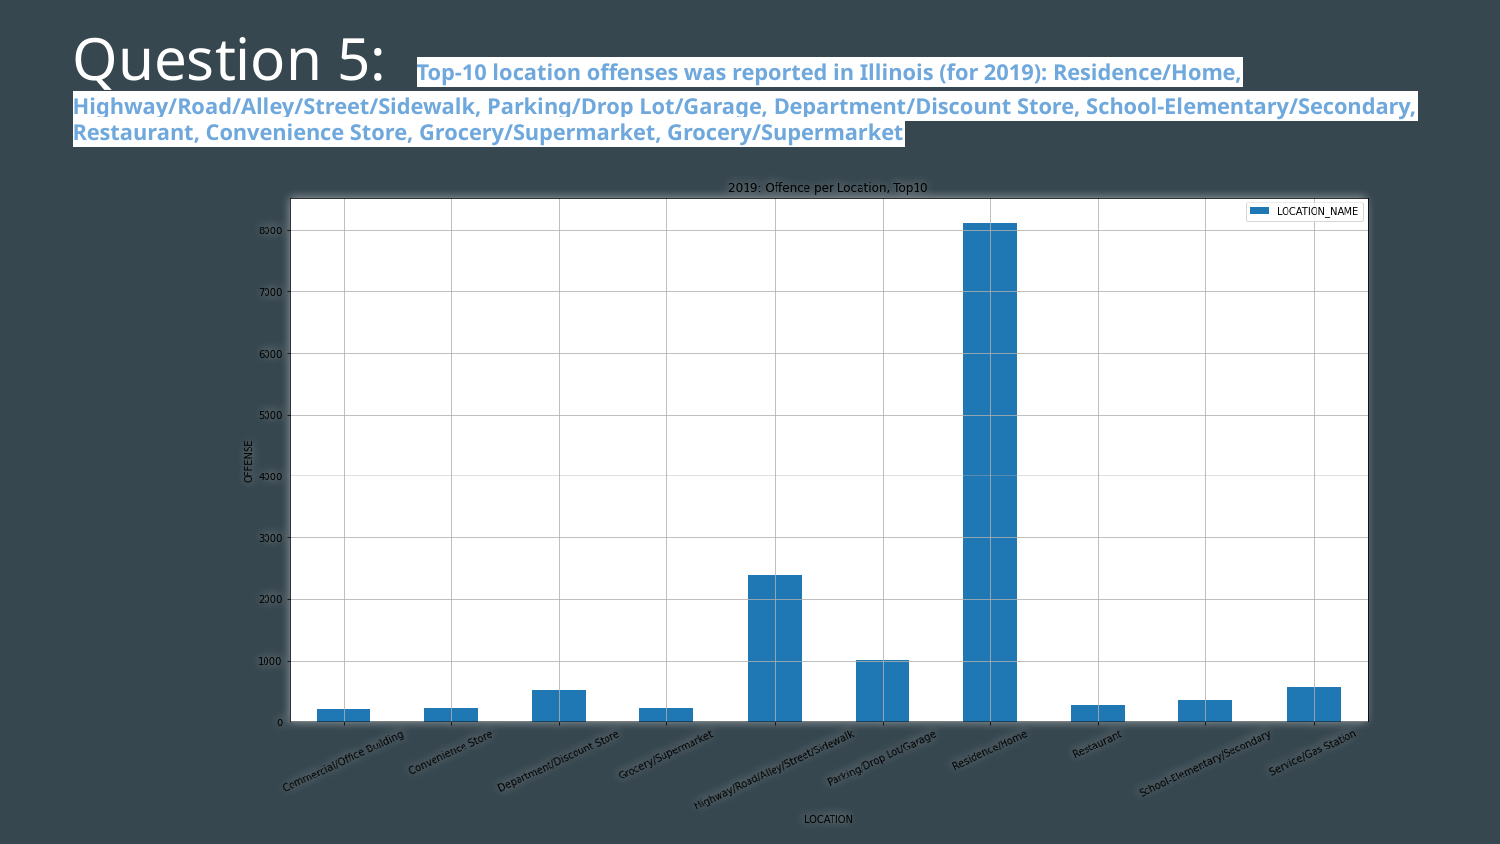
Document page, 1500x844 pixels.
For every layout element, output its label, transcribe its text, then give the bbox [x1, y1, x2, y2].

picture [237, 174, 1373, 832]
title Question 5: Top-10 location offenses was reported in Illinois (for 2019): Residence/Home, Highway/Road/Alley/Street/Sidewalk, Parking/Drop Lot/Garage, Department/Discount Store, School-Elementary/Secondary, Restaurant, Convenience Store, Grocery/Supermarket, Grocery/Supermarket [57, 0, 1467, 194]
